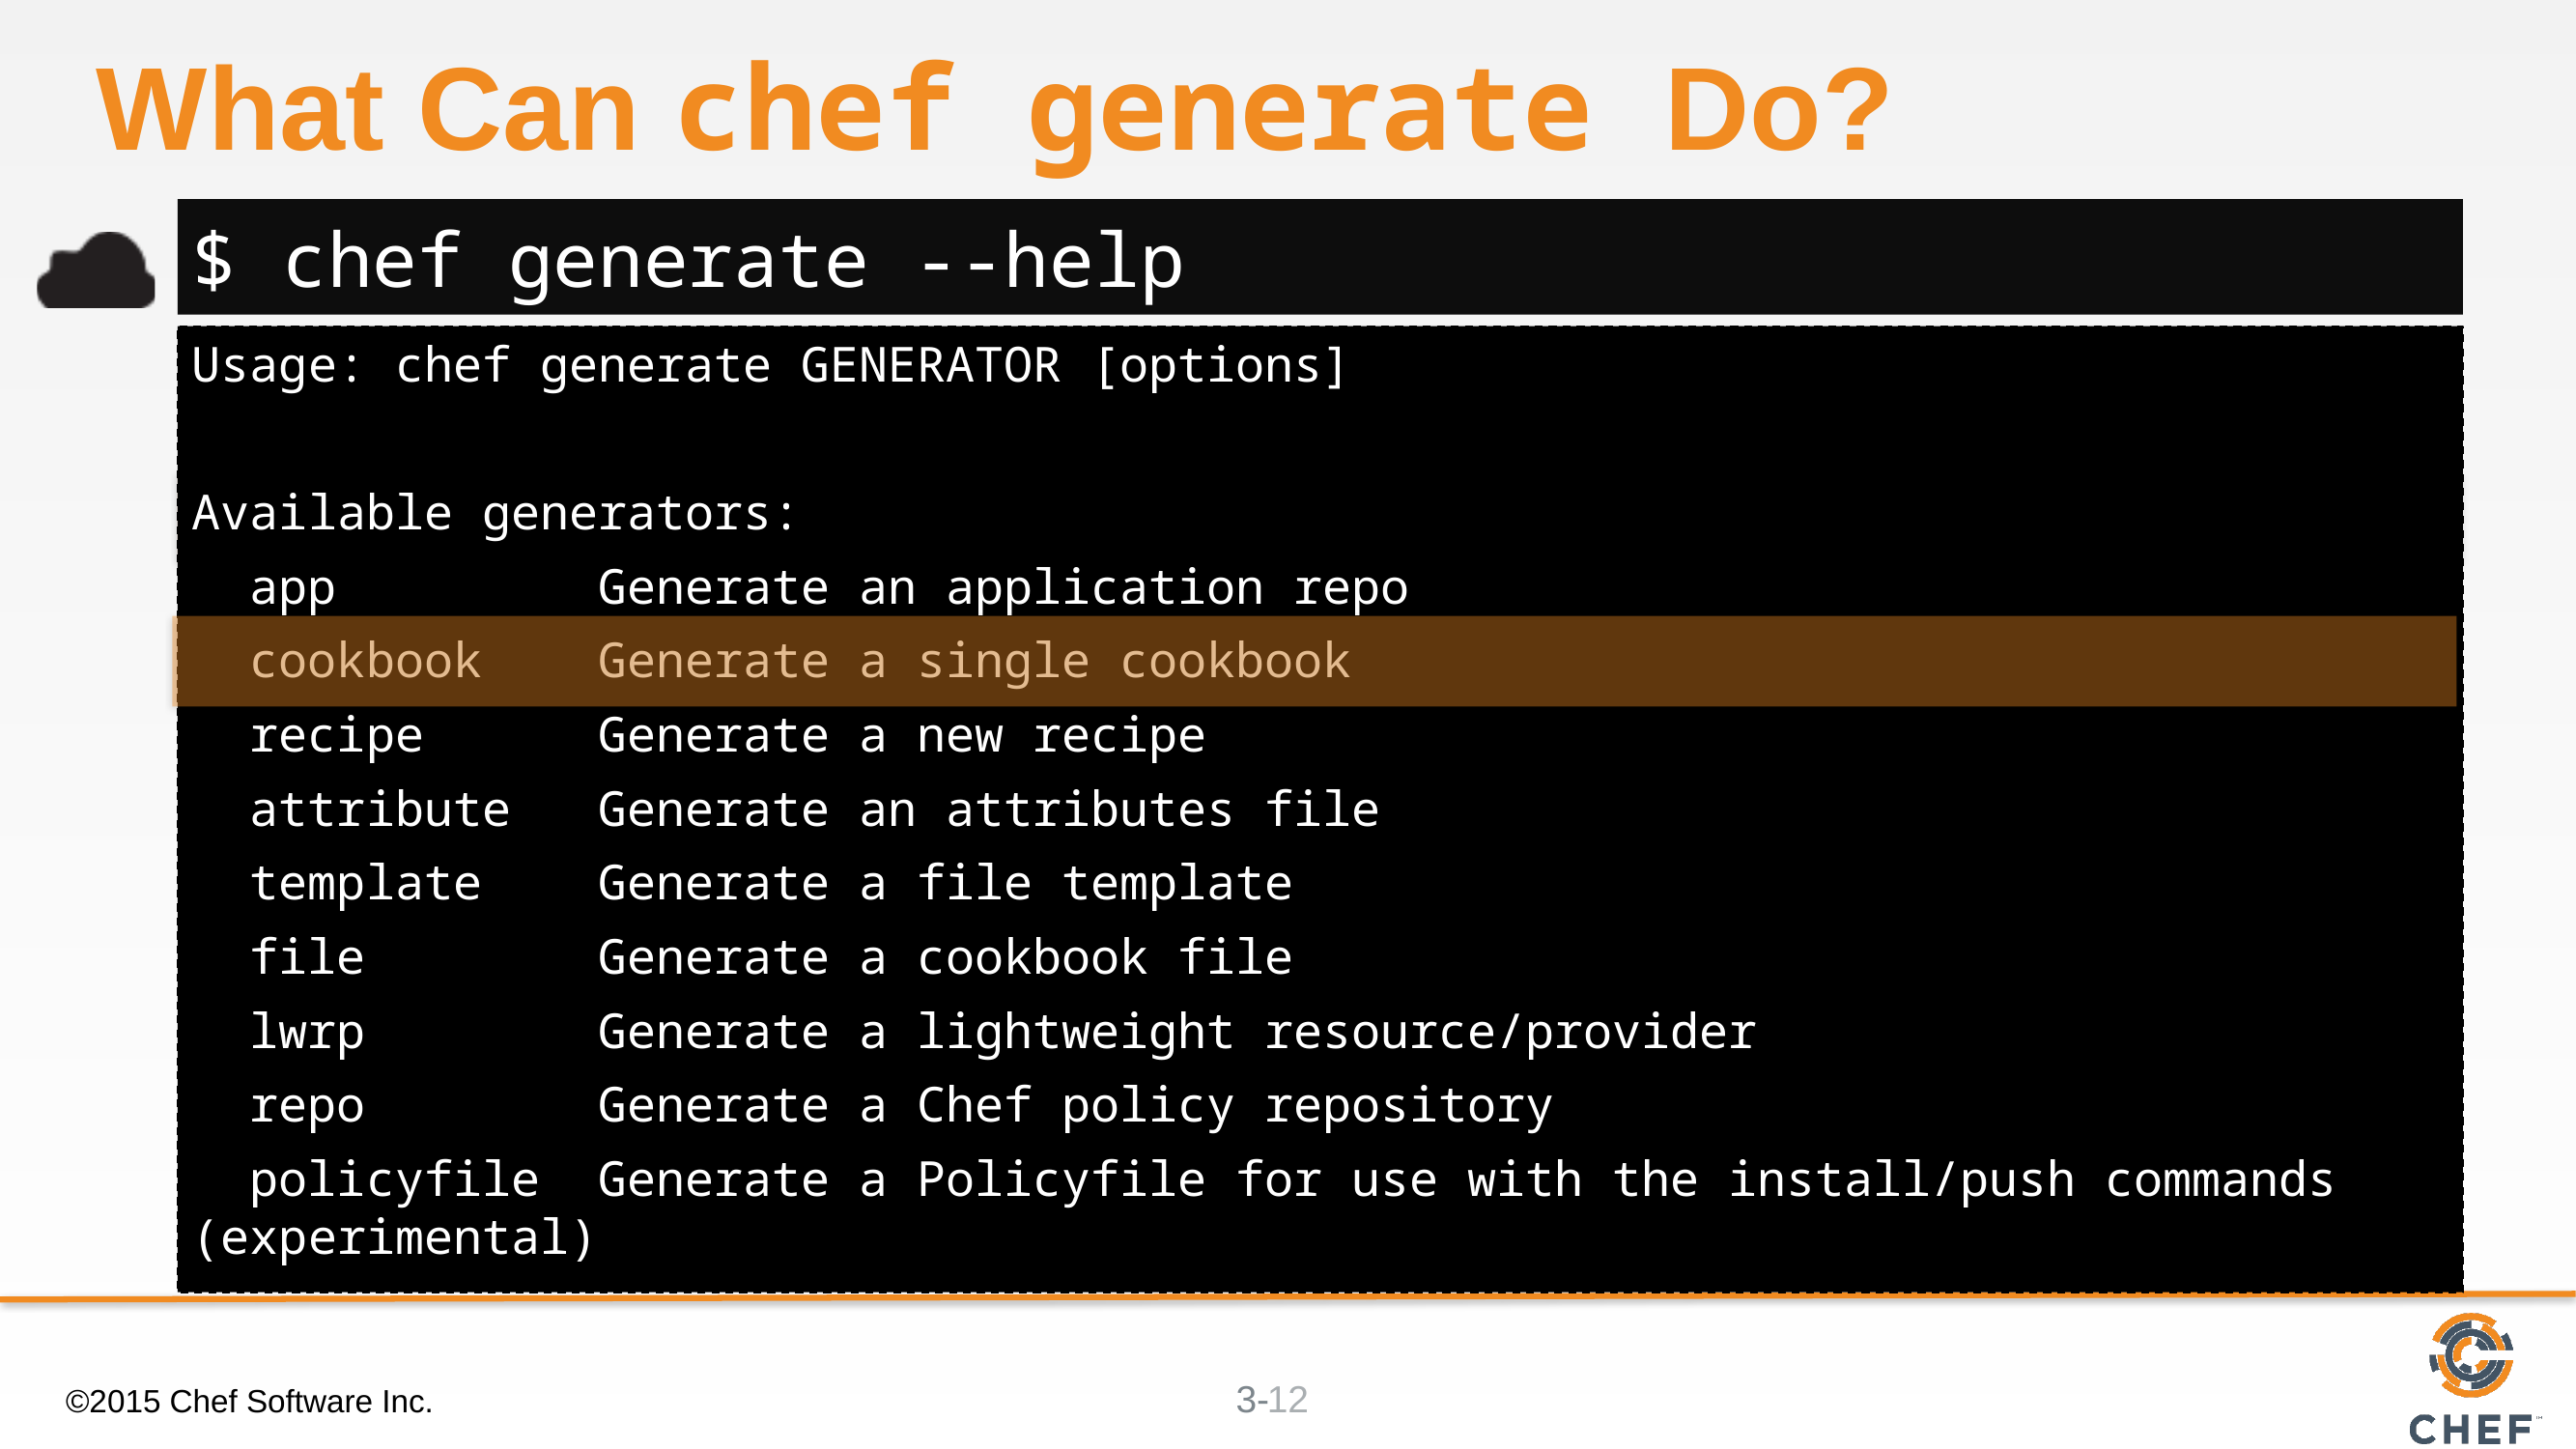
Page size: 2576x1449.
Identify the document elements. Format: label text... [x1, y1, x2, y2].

footer ©2015 Chef Software Inc. [51, 1359, 952, 1440]
picture [2399, 1297, 2550, 1449]
title What Can chef generate Do? [96, 48, 2463, 180]
list $ chef generate --help [177, 199, 2463, 315]
slide_number 12 [998, 1359, 1578, 1437]
list Usage: chef generate GENERATOR [options] Available generators: app Generate an application repo cookbook Generate a single cookbook recipe Generate a new recipe attribute Generate an attributes file template Generate a file template file Generate a cookbook file lwrp Generate a lightweight resource/provider repo Generate a Chef policy repository policyfile Generate a Policyfile for use with the install/push commands (experimental) [177, 326, 2464, 621]
list Usage: chef generate GENERATOR [options] Available generators: app Generate an application repo cookbook Generate a single cookbook recipe Generate a new recipe attribute Generate an attributes file template Generate a file template file Generate a cookbook file lwrp Generate a lightweight resource/provider repo Generate a Chef policy repository policyfile Generate a Policyfile for use with the install/push commands (experimental) [177, 711, 2464, 1293]
text_box [172, 615, 2457, 707]
